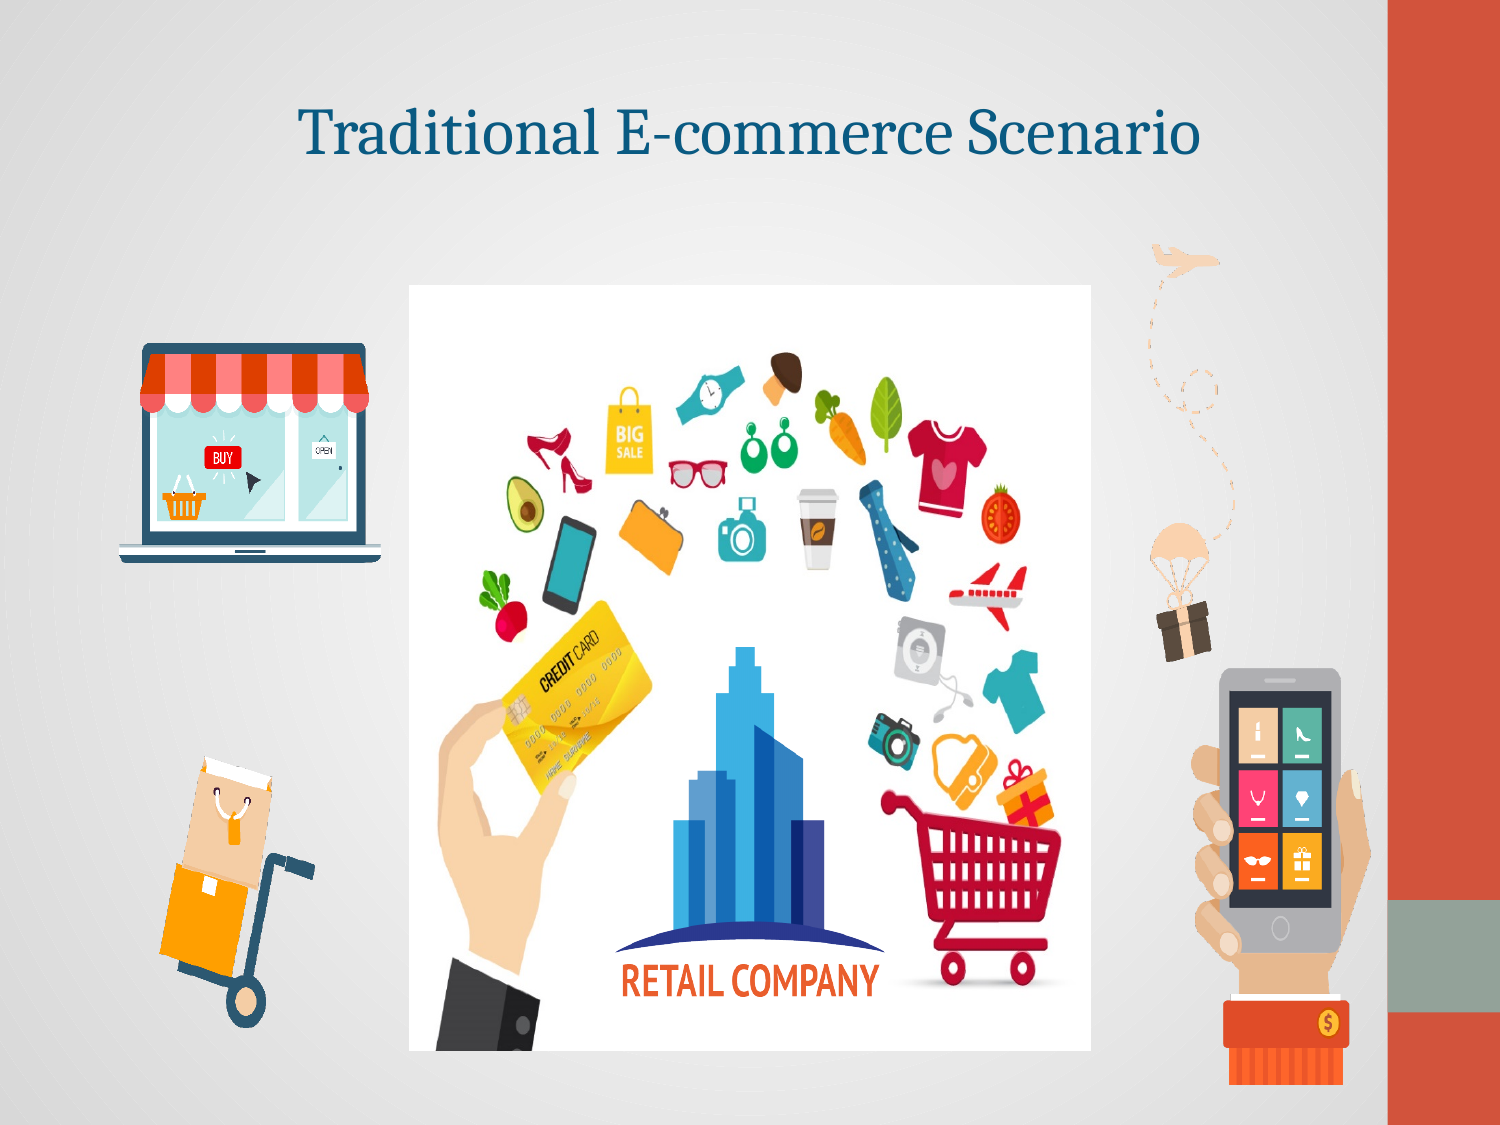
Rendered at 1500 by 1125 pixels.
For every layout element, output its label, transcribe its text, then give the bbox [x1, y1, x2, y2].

picture [1191, 668, 1371, 1086]
picture [409, 285, 1091, 1051]
picture [119, 343, 381, 563]
picture [1148, 244, 1235, 662]
title Traditional E-commerce Scenario [76, 87, 1424, 169]
picture [159, 756, 316, 1028]
